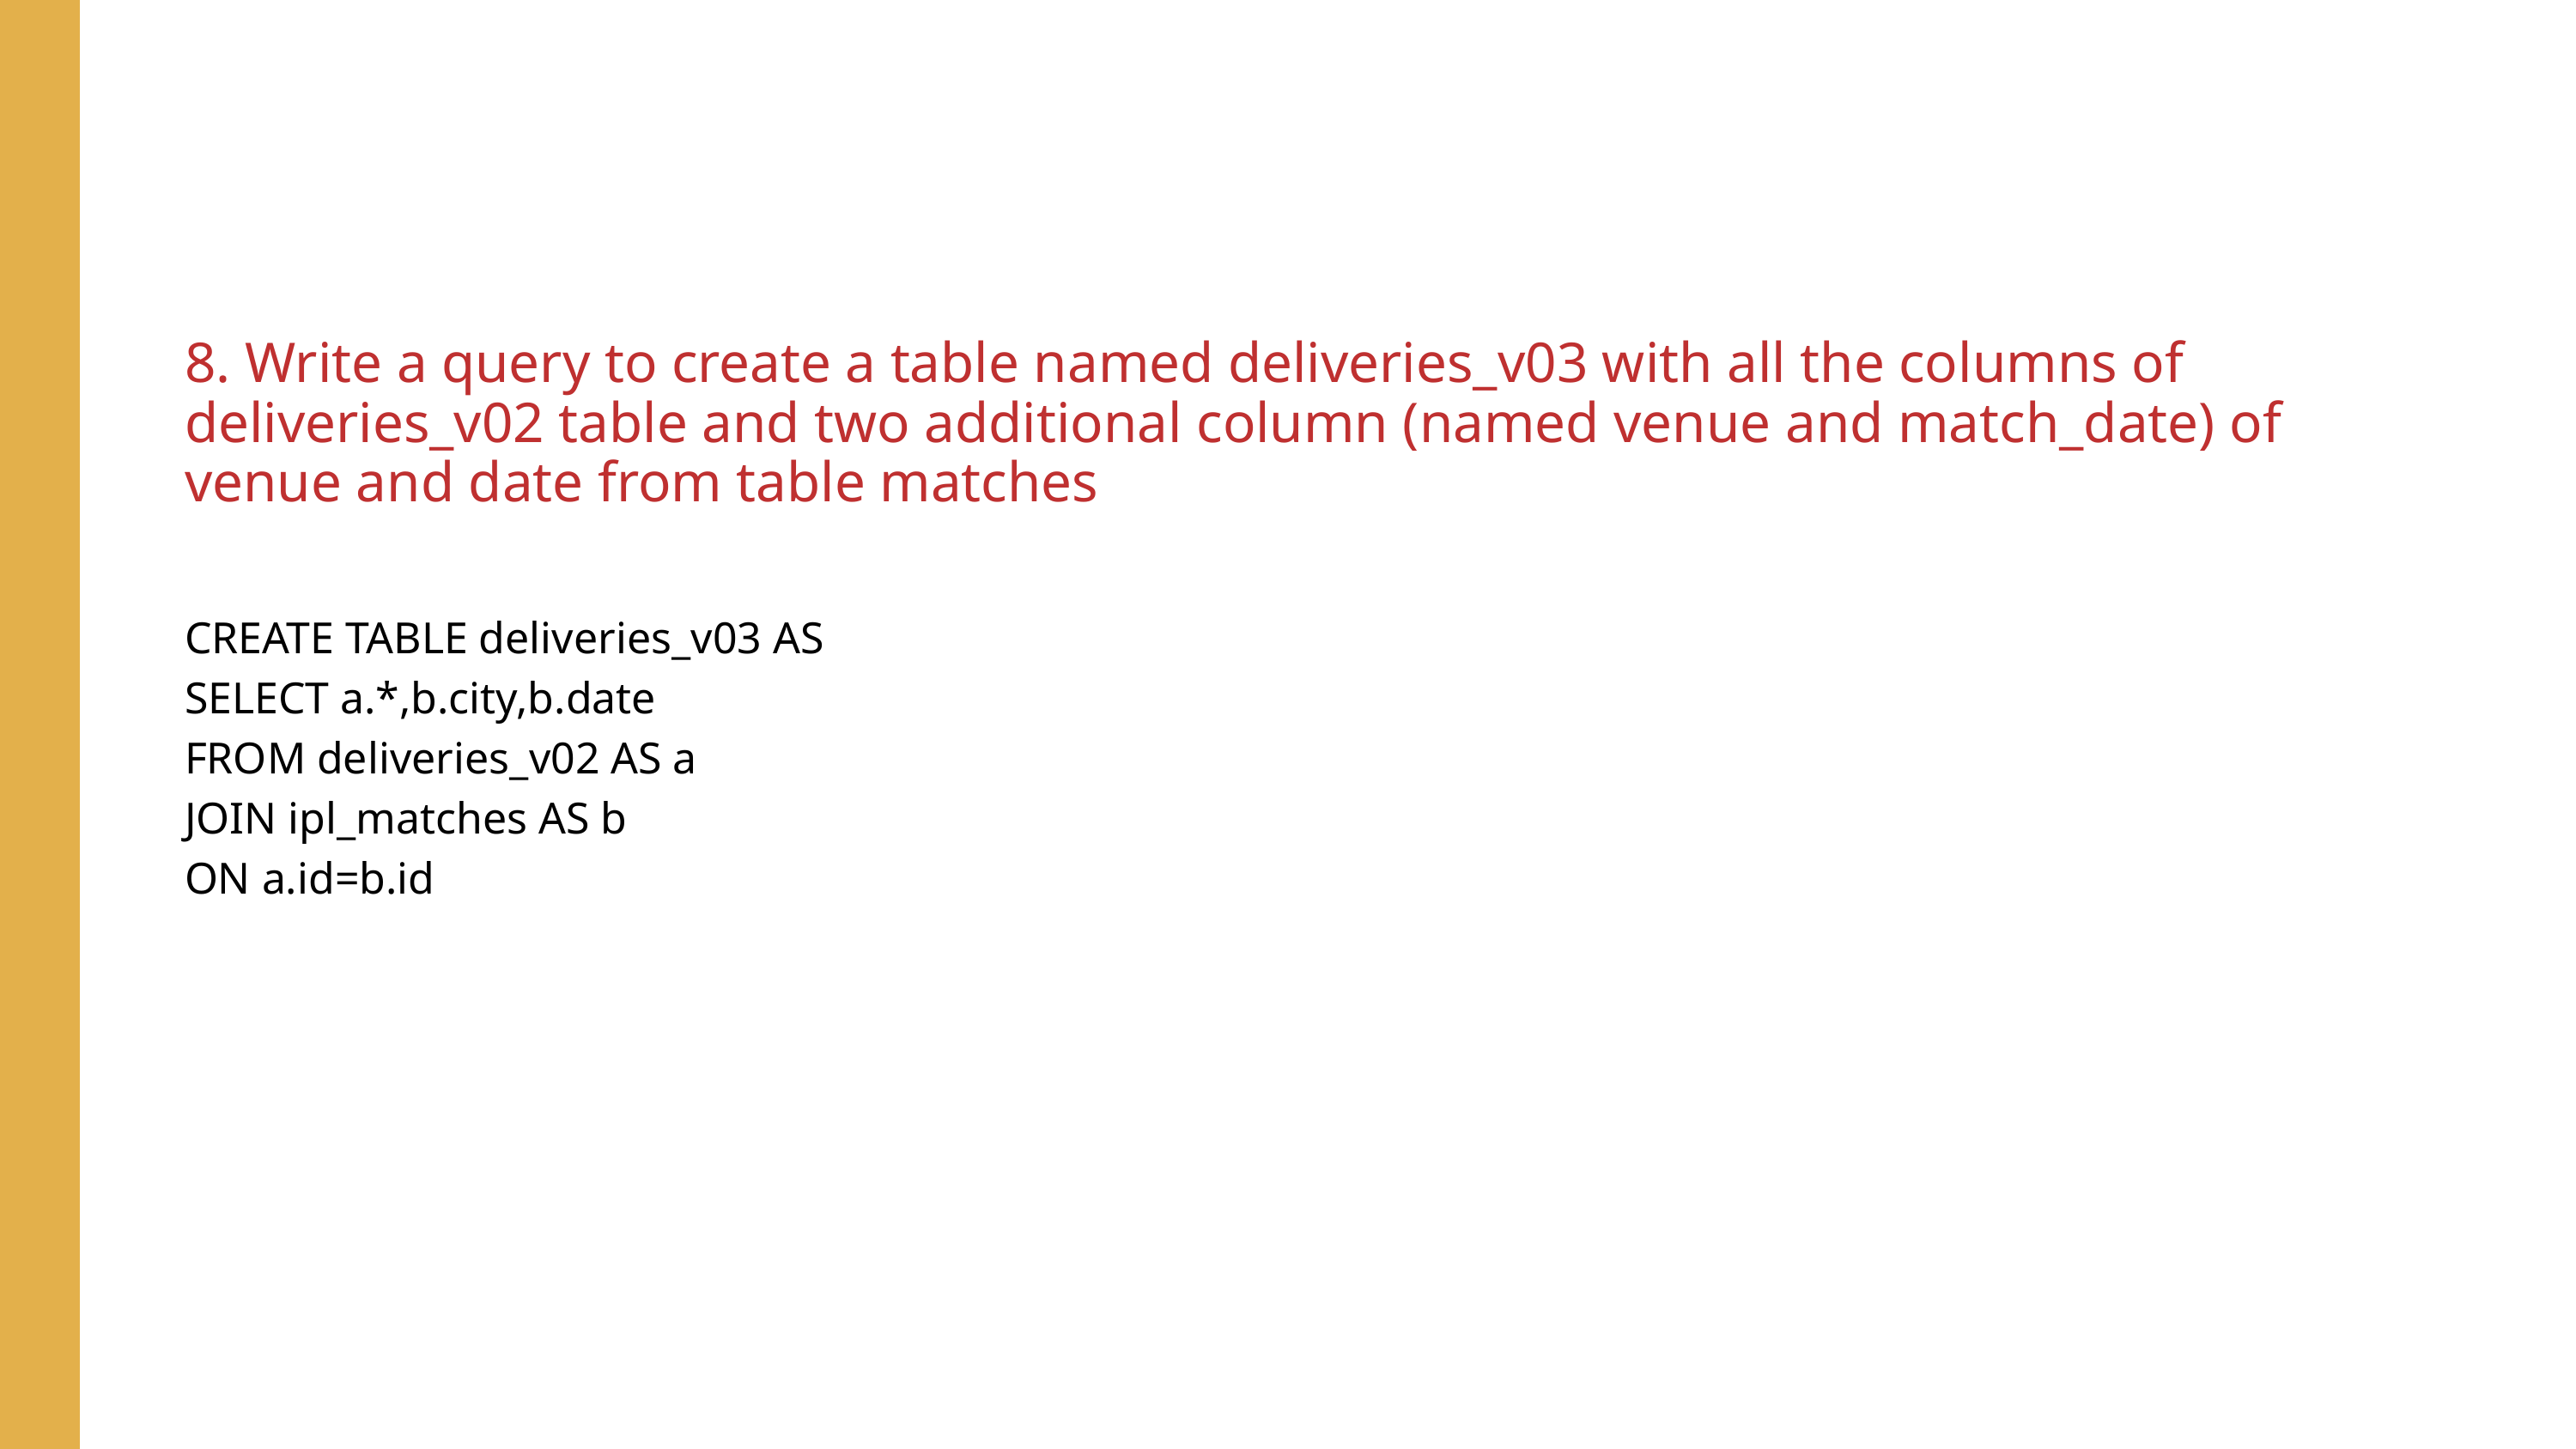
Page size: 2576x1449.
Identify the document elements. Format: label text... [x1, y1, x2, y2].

text_box 8. Write a query to create a table named deliveries_v03 with all the columns of deliveries_v02 table and two additional column (named venue and match_date) of venue and date from table matches [185, 333, 2286, 573]
text_box CREATE TABLE deliveries_v03 AS SELECT a.*,b.city,b.date FROM deliveries_v02 AS a JOIN ipl_matches AS b ON a.id=b.id [185, 602, 2075, 902]
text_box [0, 0, 81, 1449]
